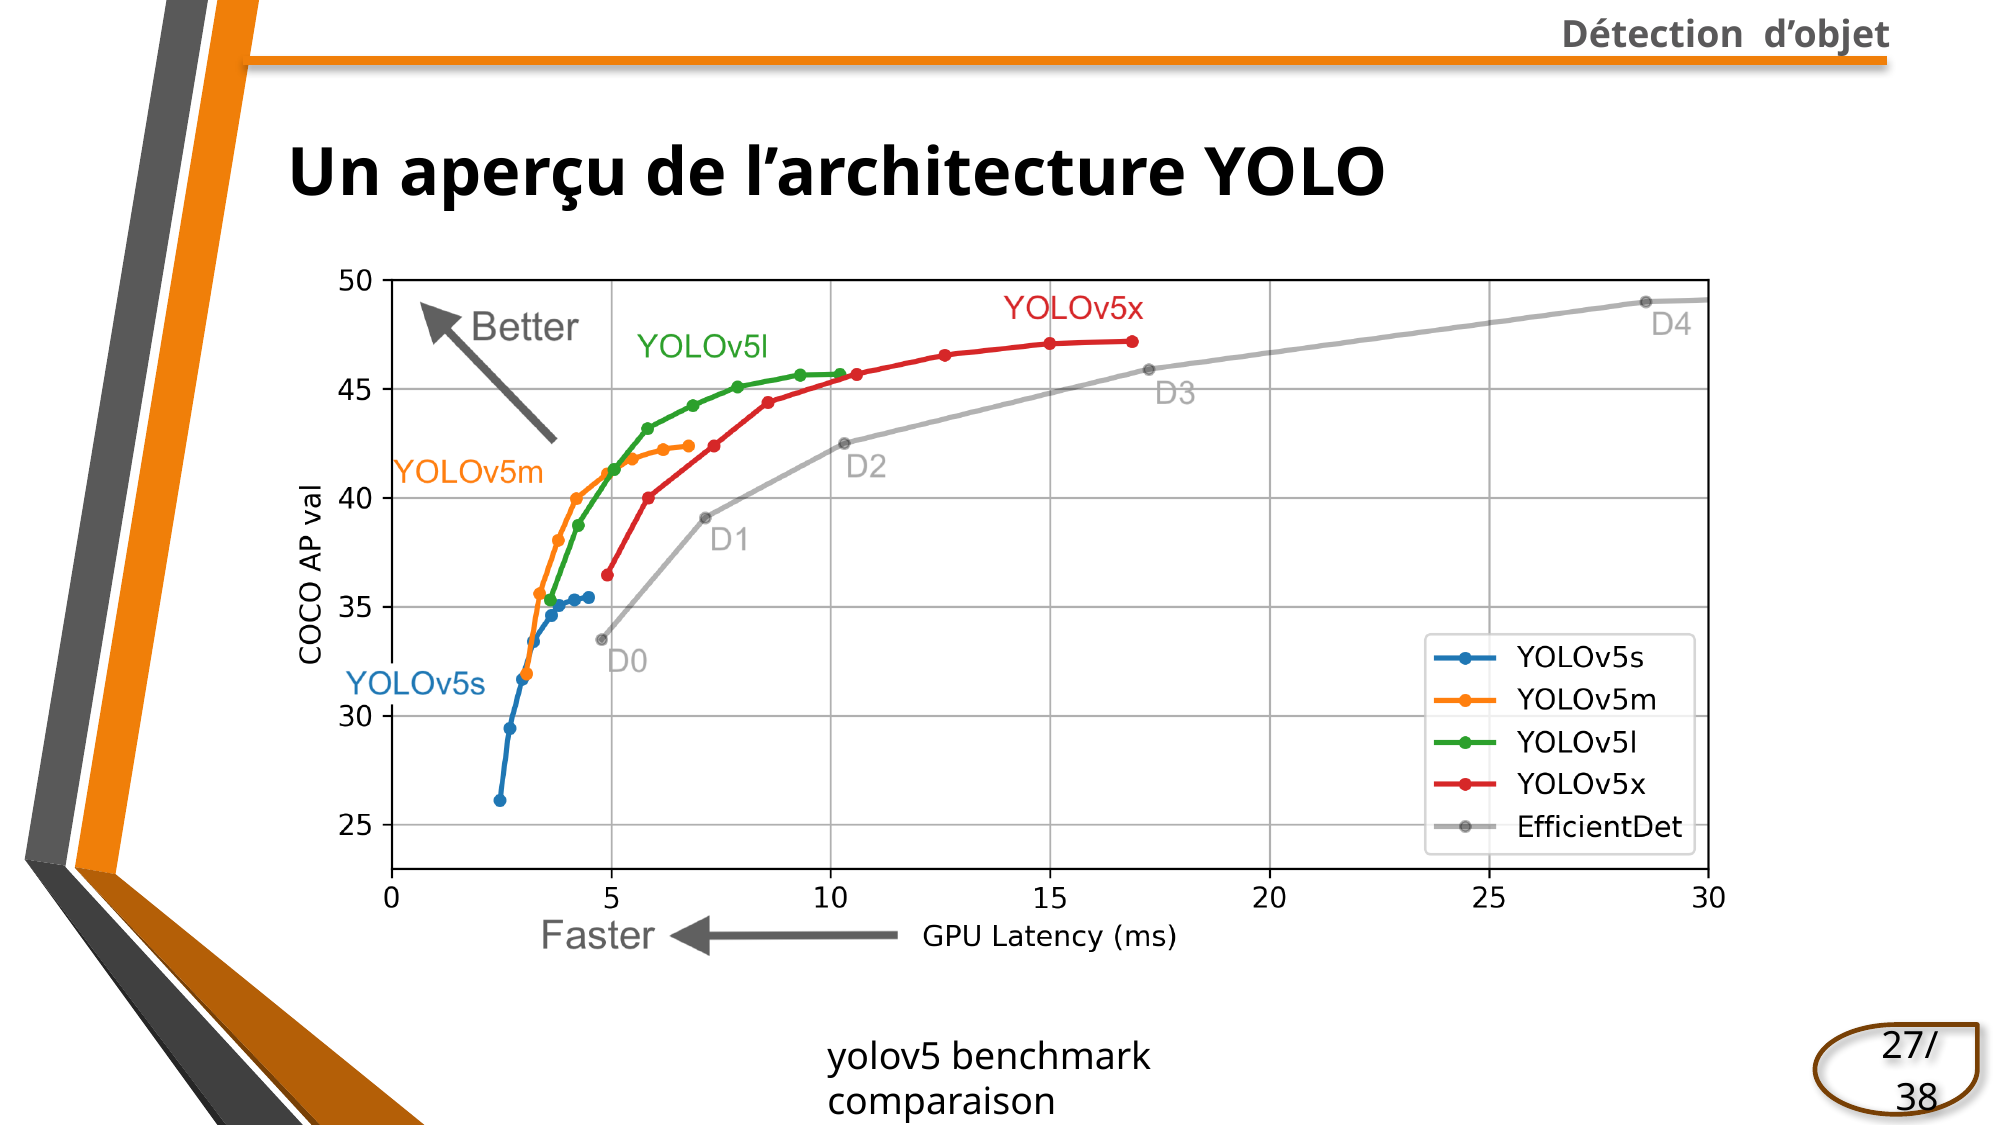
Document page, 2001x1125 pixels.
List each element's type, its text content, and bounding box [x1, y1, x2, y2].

text_box 27/38 [1814, 1024, 1978, 1115]
text_box yolov5 benchmark comparaison [812, 1024, 1352, 1125]
text_box Détection d’objet [1546, 2, 1906, 63]
text_box Un aperçu de l’architecture YOLO [212, 121, 1464, 217]
picture [268, 237, 1758, 983]
